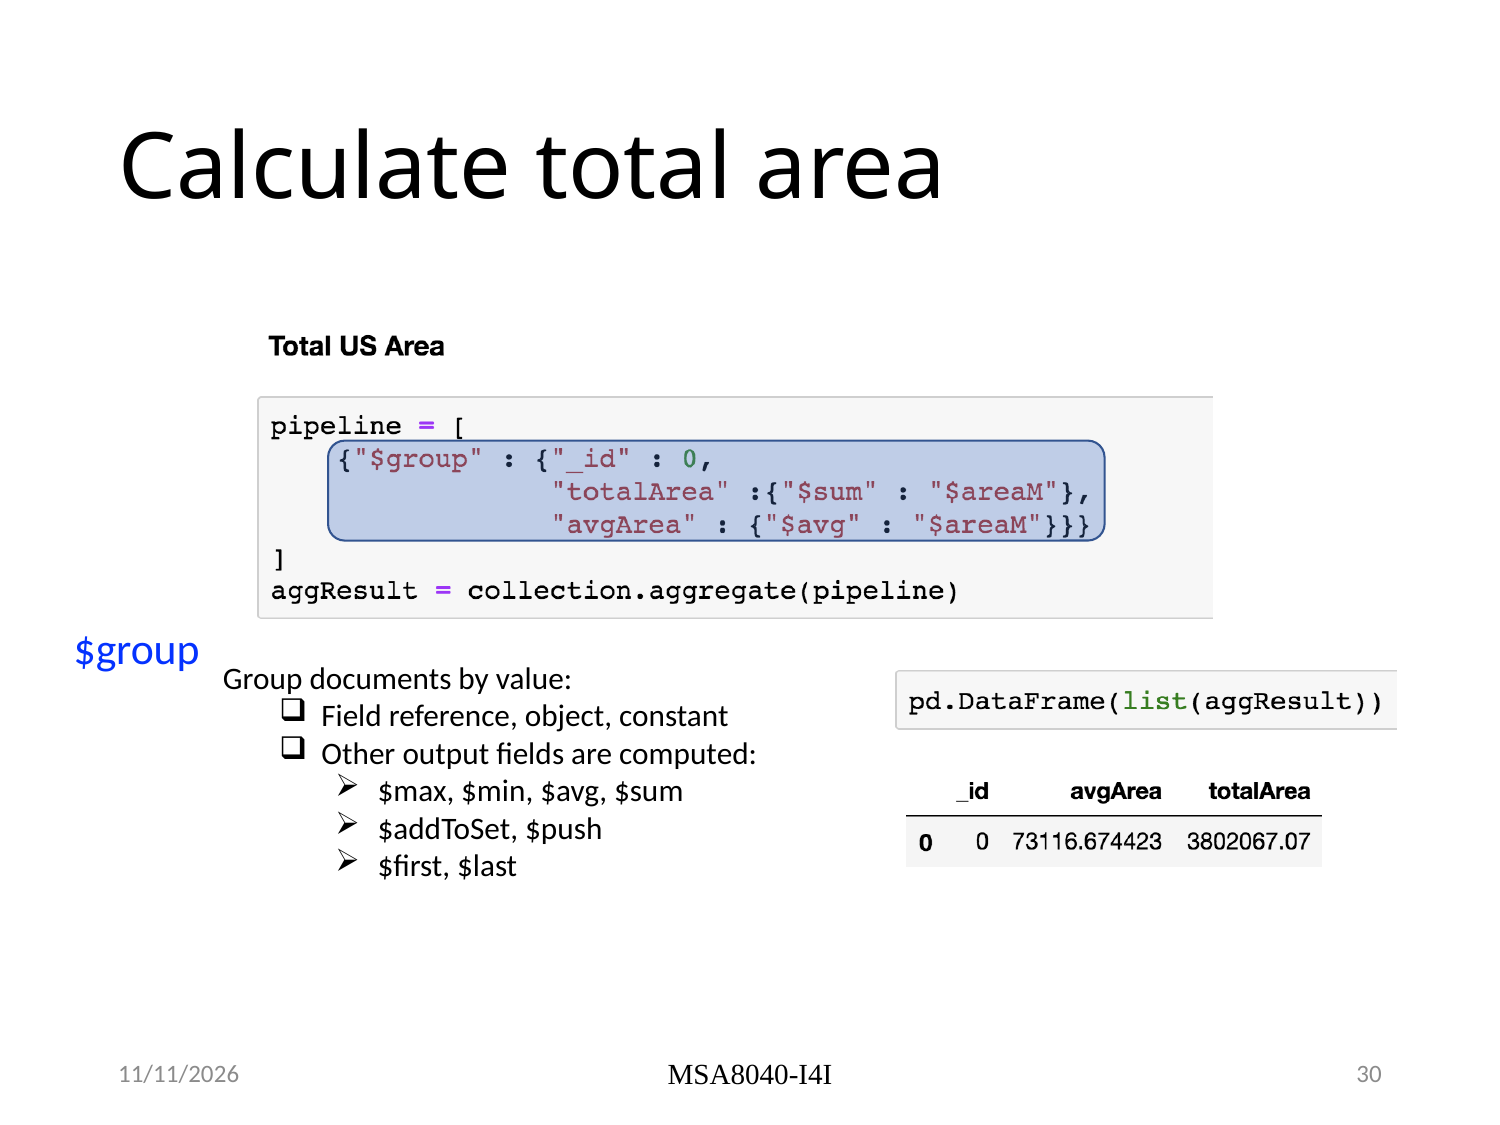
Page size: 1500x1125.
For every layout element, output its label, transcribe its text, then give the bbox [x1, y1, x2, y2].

title Calculate total area [103, 59, 1397, 278]
slide_number 30 [1059, 1042, 1397, 1103]
footer MSA8040-I4I [496, 1042, 1004, 1103]
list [246, 319, 1213, 636]
text_box Group documents by value: Field reference, object, constant Other output fields are computed: $max, $min, $avg, $sum $addToSet, $push $first, $last [208, 650, 773, 891]
picture [884, 668, 1397, 868]
text_box $group [58, 613, 215, 681]
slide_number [103, 1042, 441, 1103]
